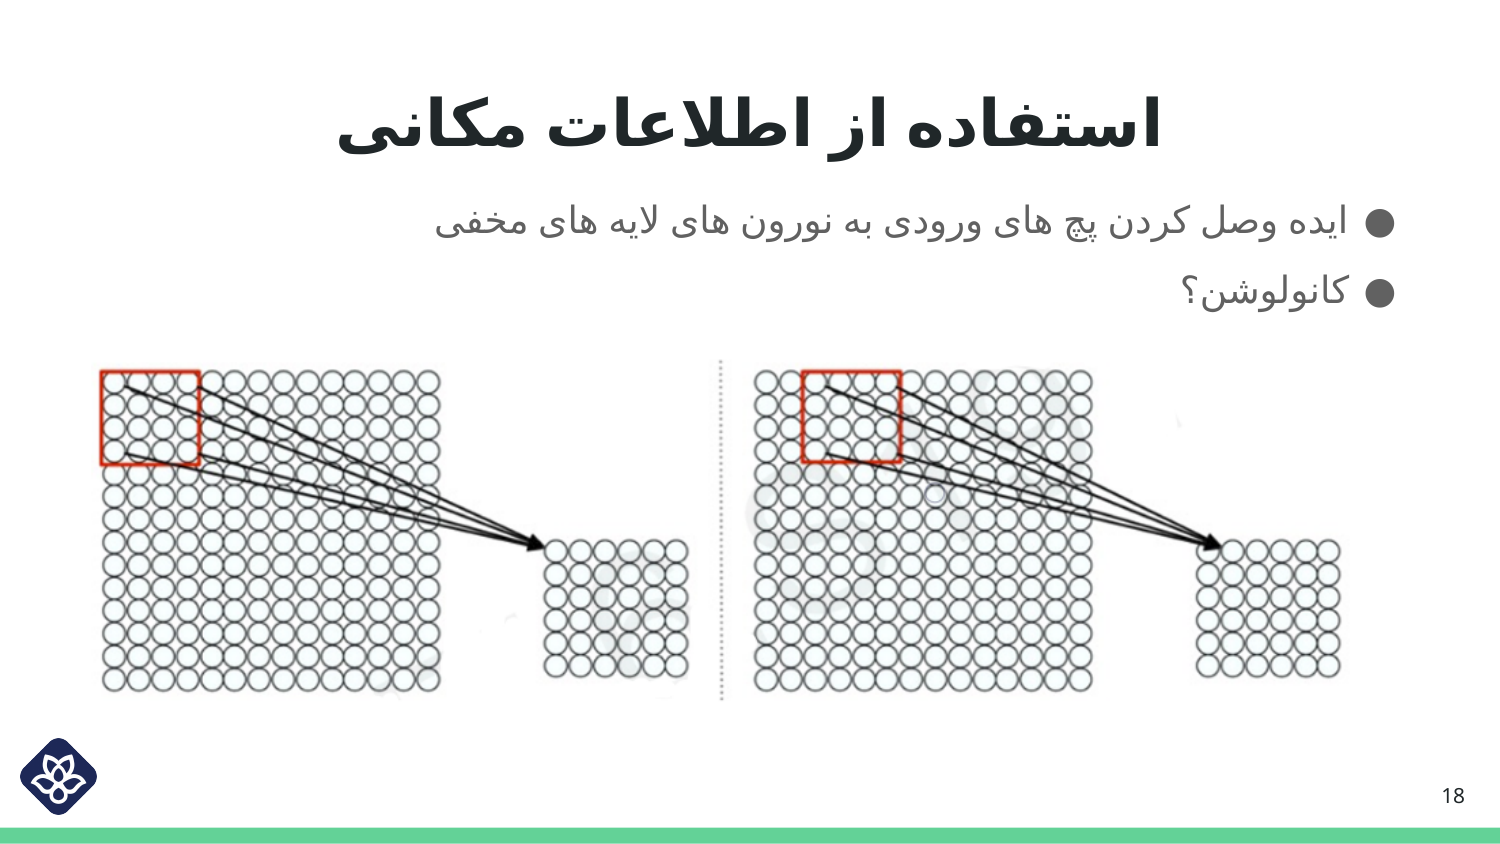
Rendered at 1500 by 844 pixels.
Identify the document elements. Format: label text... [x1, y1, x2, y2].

picture [67, 338, 1377, 718]
title استفاده از اطلاعات مکانی [51, 72, 1449, 167]
list ایده وصل کردن پچ های ورودی به نورون های لایه های مخفی کانولوشن؟ [51, 189, 1449, 750]
picture [20, 738, 97, 815]
slide_number ‹#› [1389, 764, 1480, 830]
